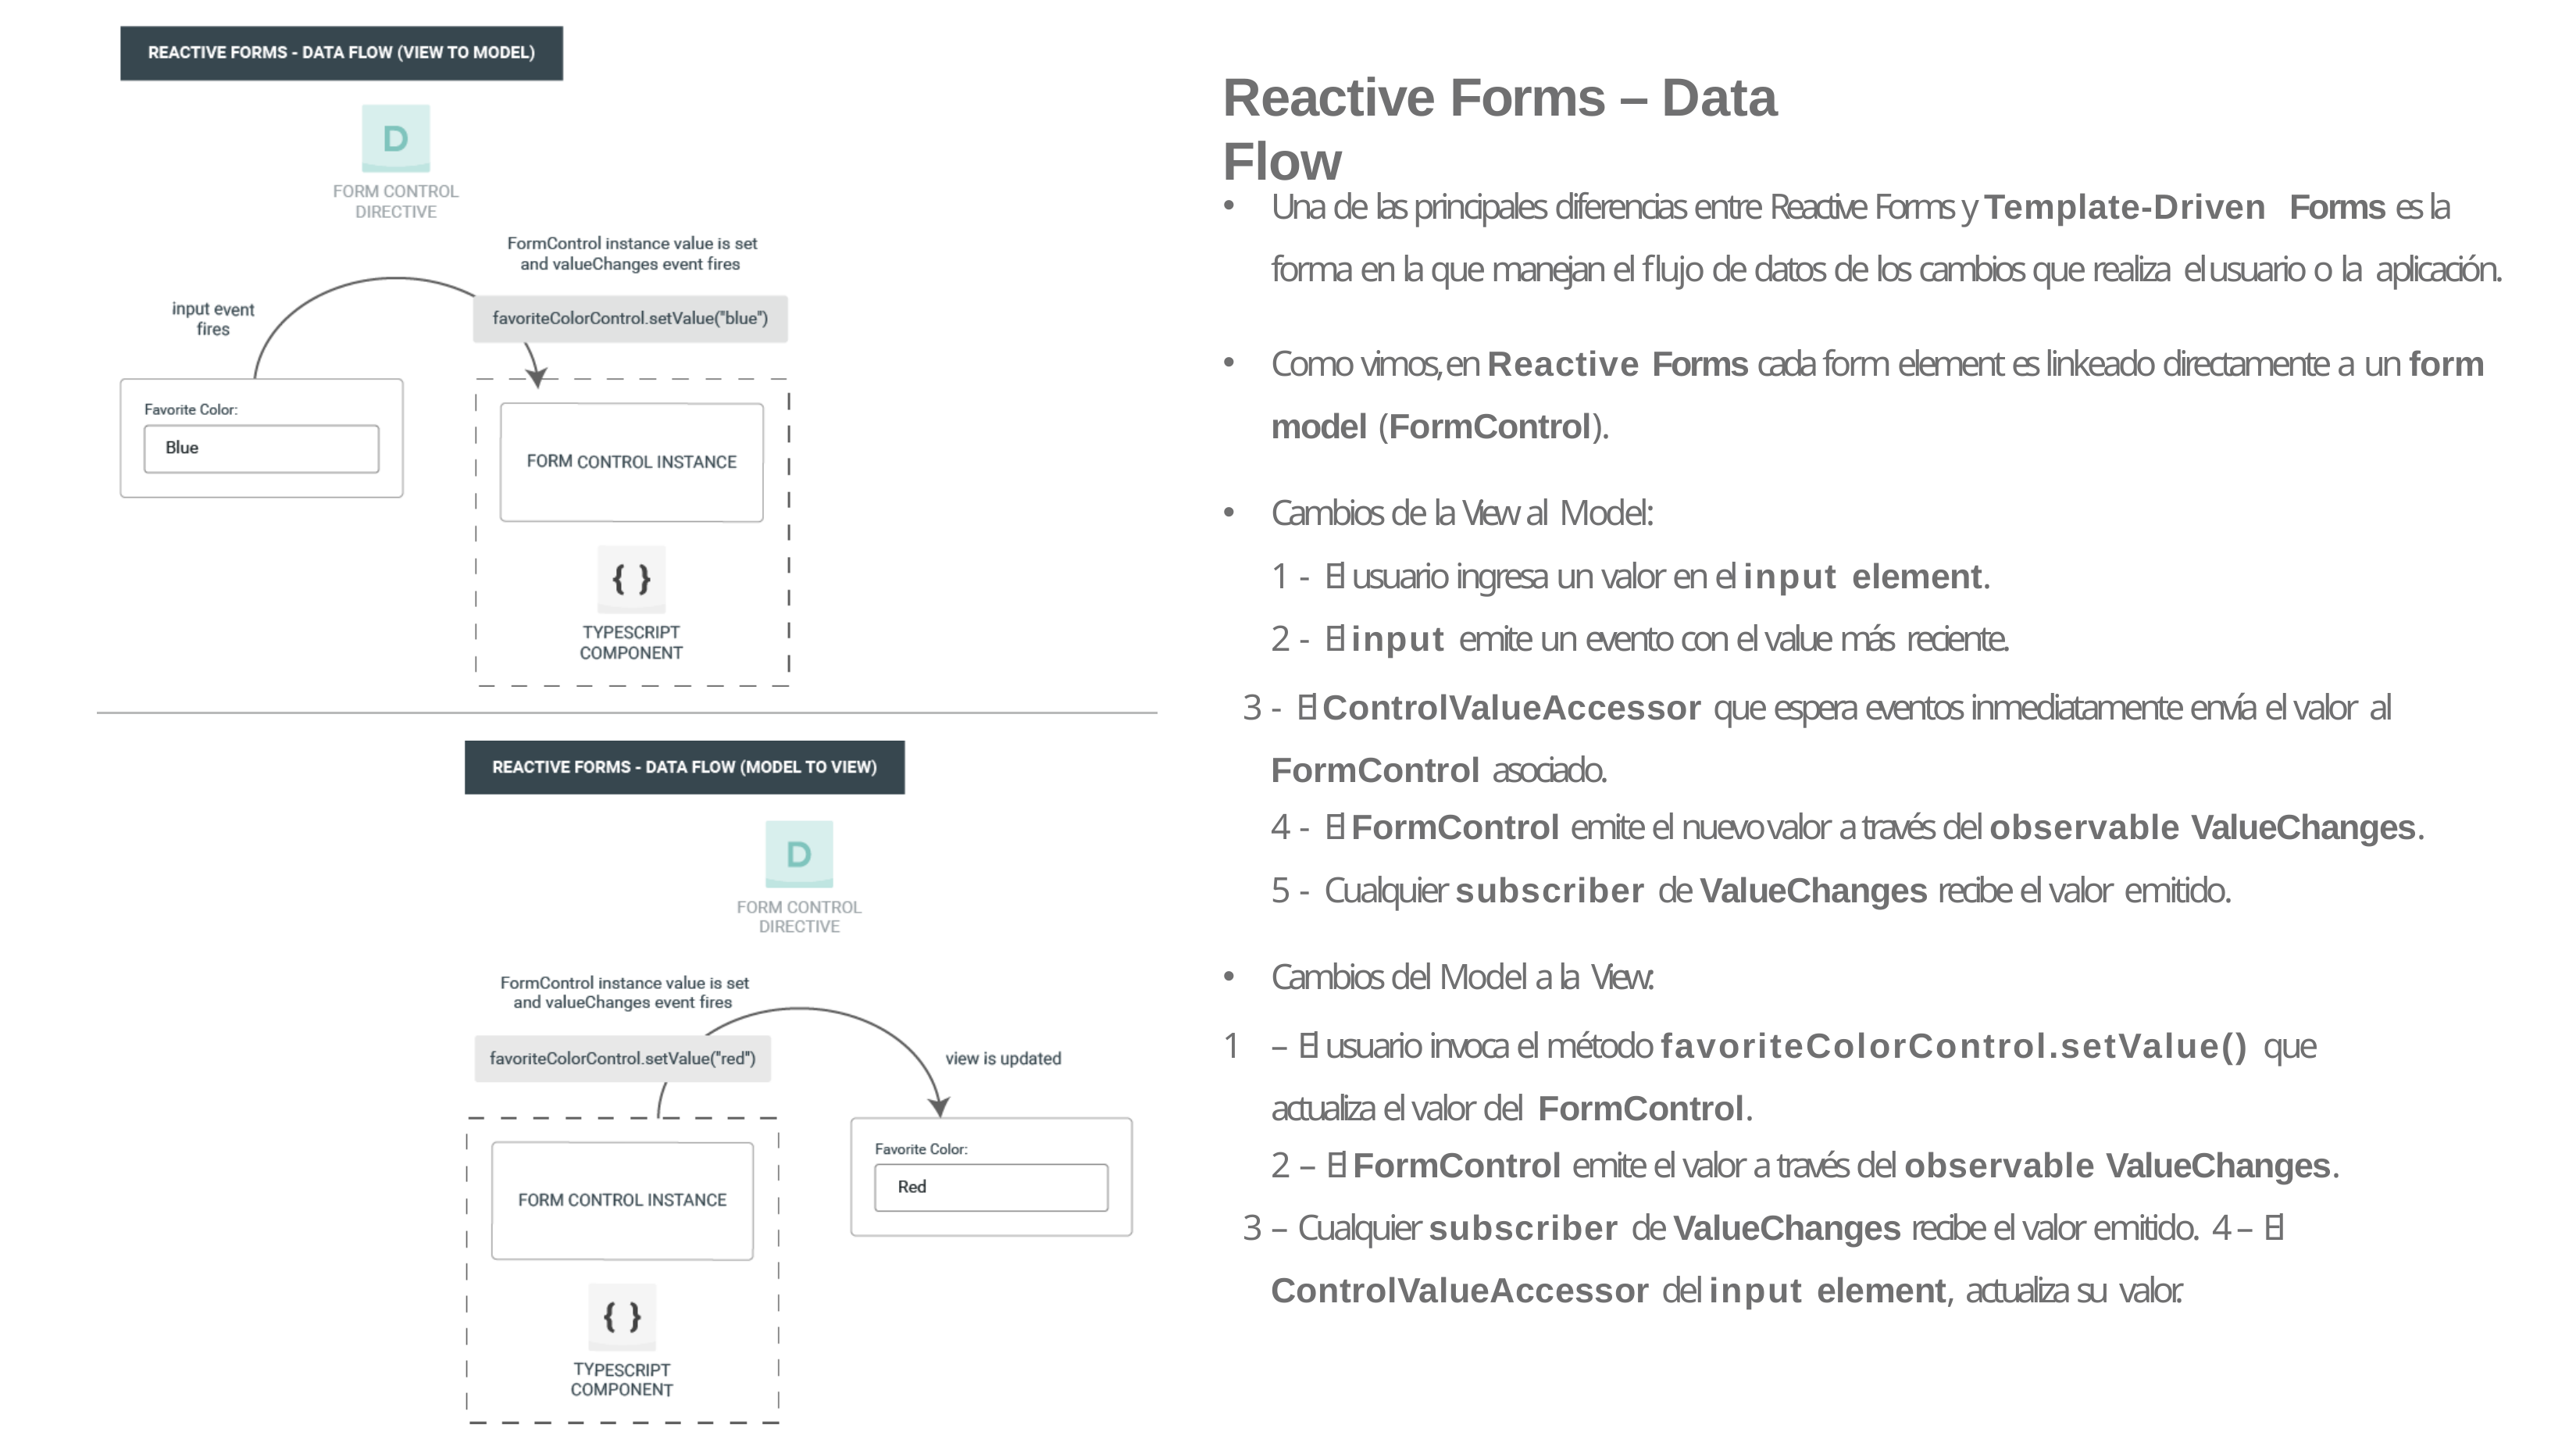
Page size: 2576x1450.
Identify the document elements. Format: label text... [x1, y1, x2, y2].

text_box Una de las principales diferencias entre Reactive Forms y Template-Driven Forms es la forma en la que manejan el flujo de datos de los cambios que realiza el usuario o la aplicación. Como vimos, en Reactive Forms cada form element es linkeado directamente a un form model (FormControl). Cambios de la View al Model: - El usuario ingresa un valor en el input element. - El input emite un evento con el value más reciente. - El ControlValueAccessor que espera eventos inmediatamente envía el valor al FormControl asociado. - El FormControl emite el nuevo valor a través del observable ValueChanges. - Cualquier subscriber de ValueChanges recibe el valor emitido. Cambios del Model a la View: – El usuario invoca el método favoriteColorControl.setValue() que actualiza el valor del FormControl. – El FormControl emite el valor a través del observable ValueChanges. – Cualquier subscriber de ValueChanges recibe el valor emitido. 4 – El ControlValueAccessor del input element, actualiza su valor. [1221, 162, 2526, 1310]
title Reactive Forms – Data Flow [1221, 60, 1915, 162]
text_box [120, 26, 790, 687]
text_box [464, 741, 1133, 1424]
